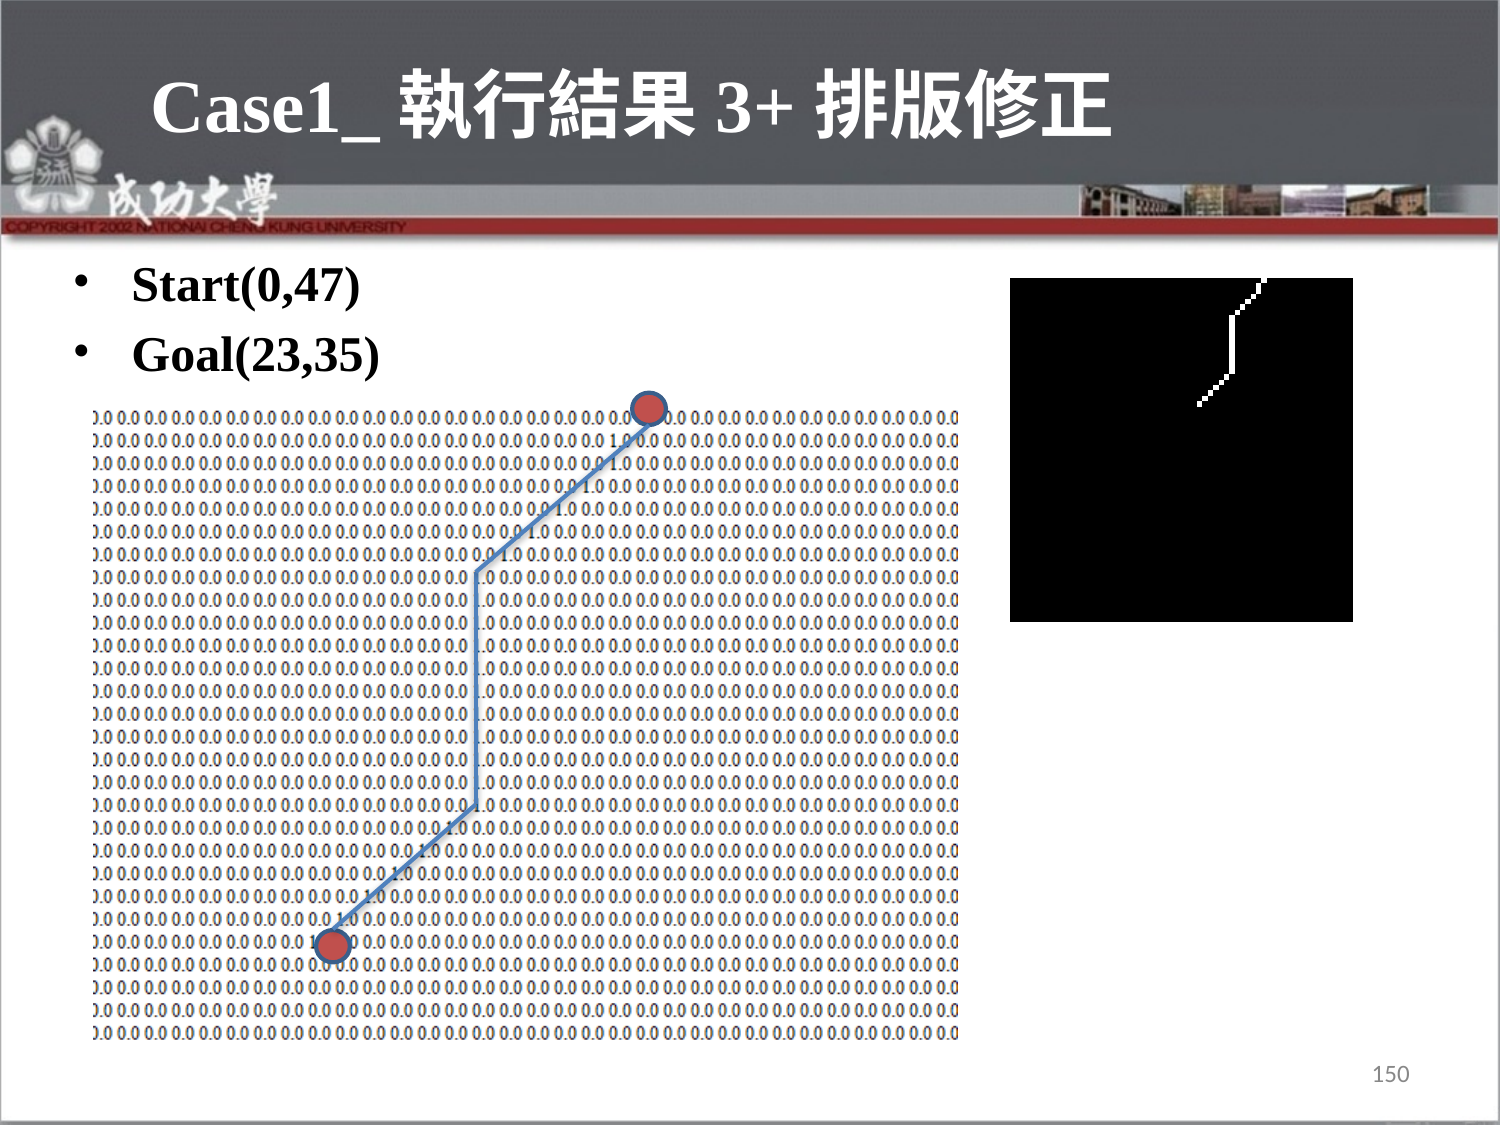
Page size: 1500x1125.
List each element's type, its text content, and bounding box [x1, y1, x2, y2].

title Case1_執行結果3+排版修正 [135, 45, 1425, 161]
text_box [332, 804, 476, 930]
picture [0, 0, 1500, 1125]
slide_number 150 [1074, 1042, 1425, 1103]
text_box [475, 424, 650, 573]
text_box [630, 390, 668, 407]
list Start(0,47) Goal(23,35) [41, 243, 1459, 1041]
